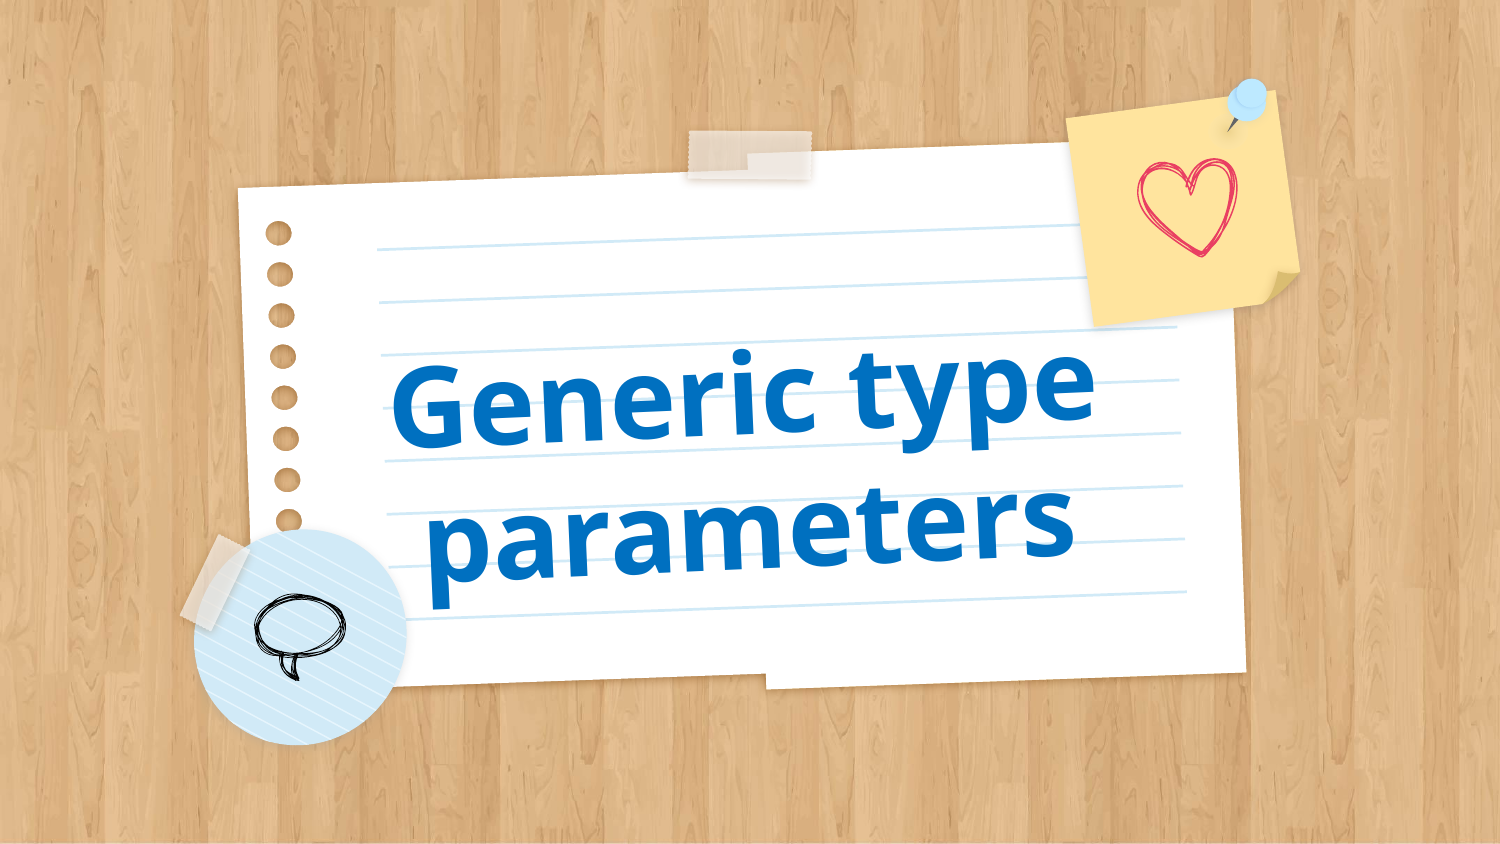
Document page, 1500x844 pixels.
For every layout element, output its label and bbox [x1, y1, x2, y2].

text_box [152, 488, 448, 787]
picture [0, 0, 1500, 844]
text_box [253, 70, 1247, 708]
text_box [1065, 78, 1301, 328]
